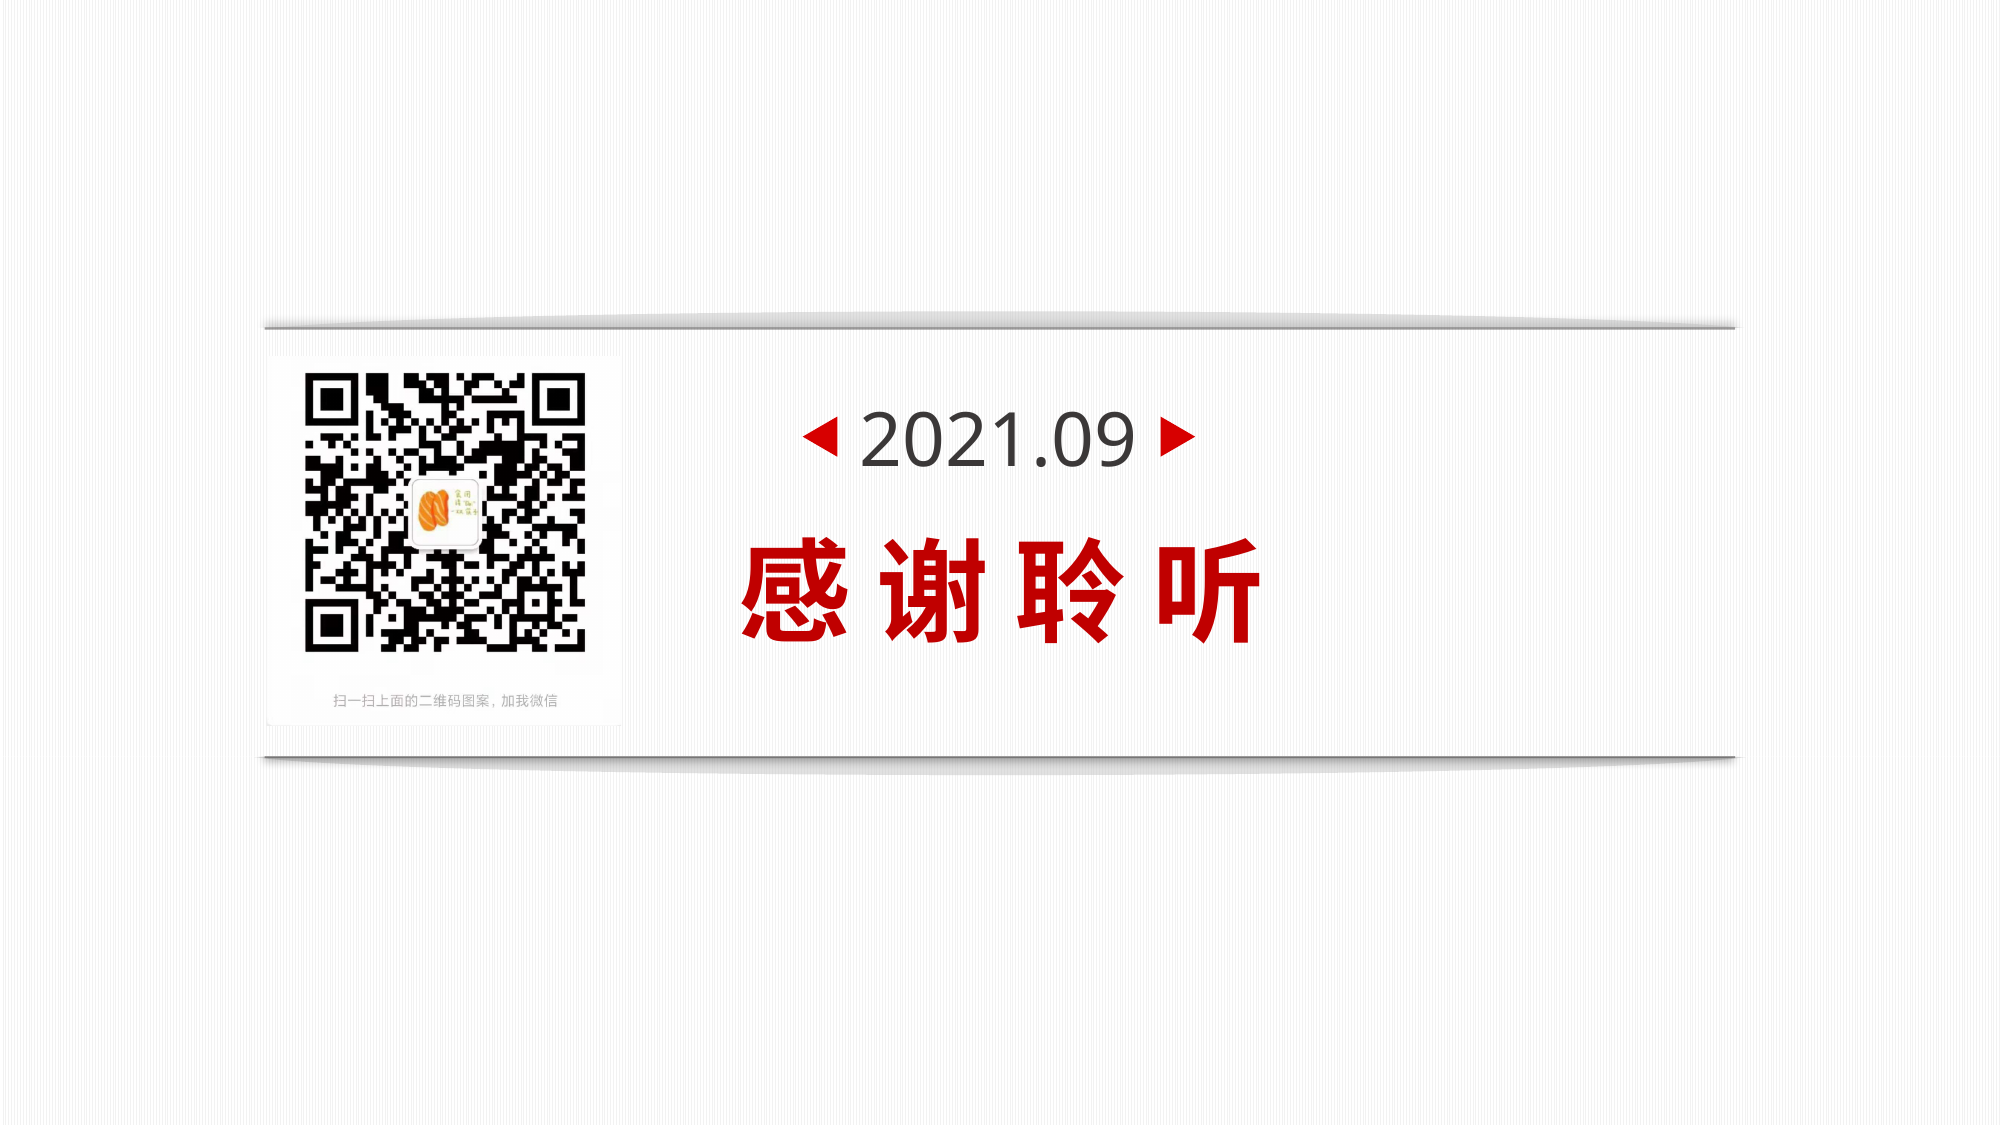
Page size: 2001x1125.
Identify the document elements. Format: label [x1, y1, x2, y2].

picture [266, 356, 622, 726]
text_box [0, 311, 2000, 776]
